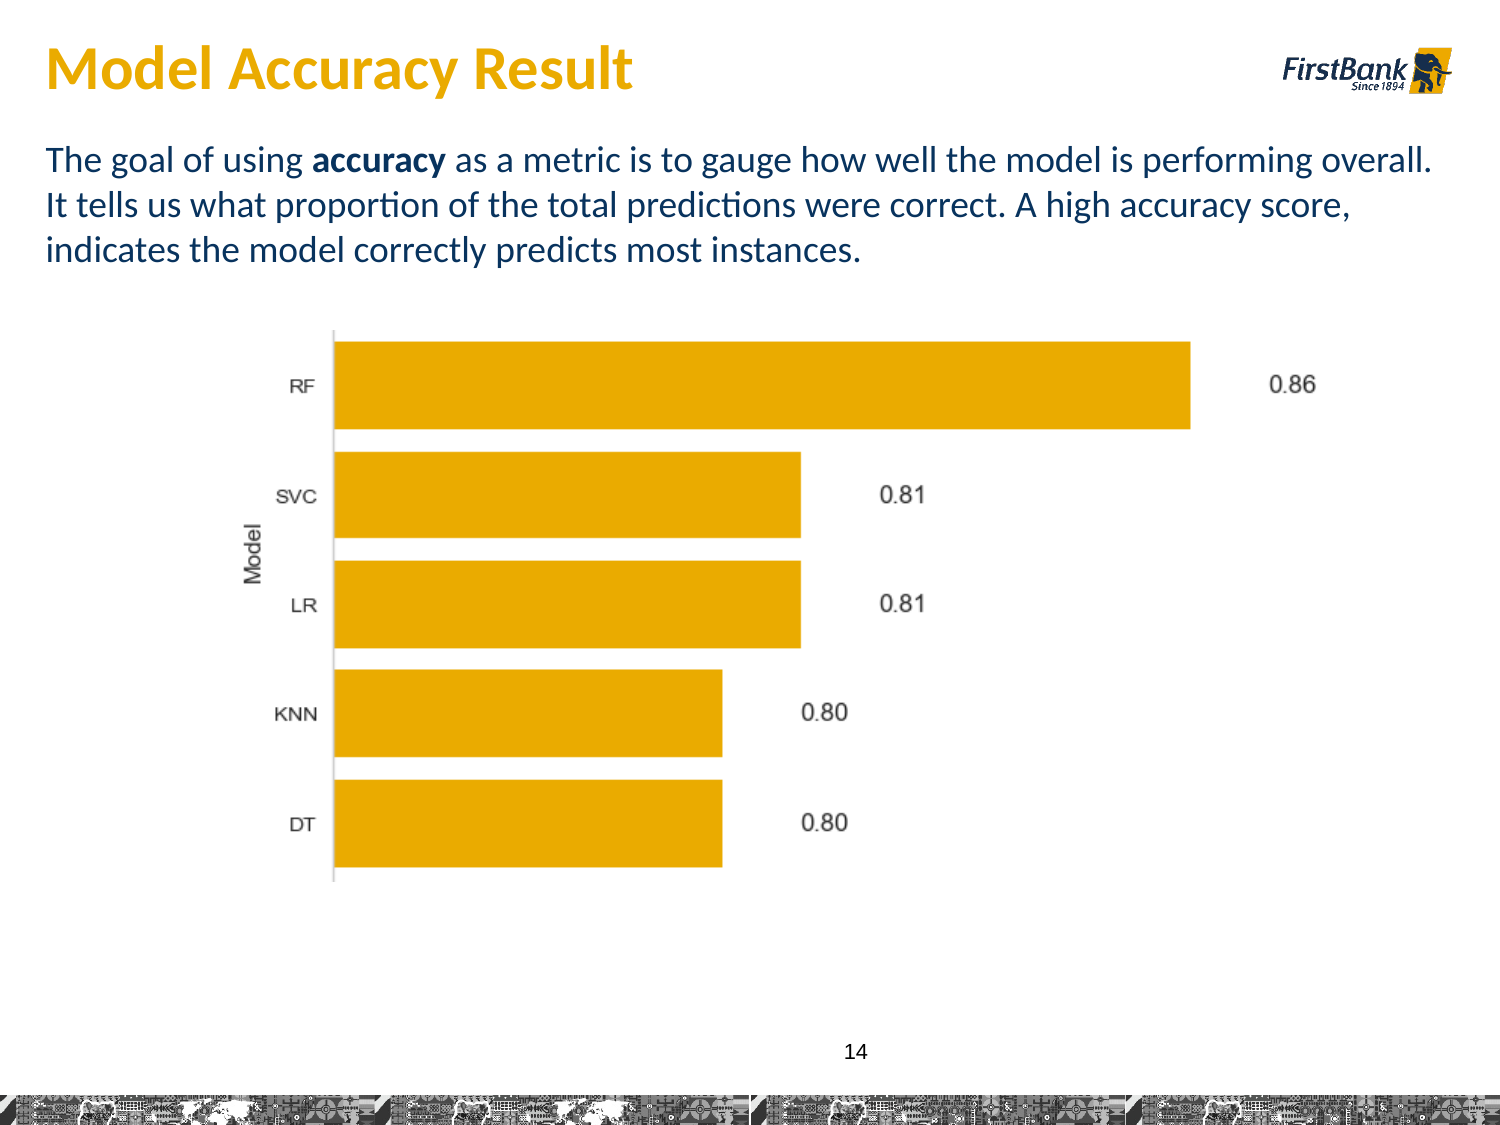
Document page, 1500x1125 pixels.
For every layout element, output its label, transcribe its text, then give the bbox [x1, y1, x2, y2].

picture [0, 1095, 1500, 1125]
text_box Model Accuracy Result [30, 19, 1045, 110]
text_box The goal of using accuracy as a metric is to gauge how well the model is performing overall. It tells us what proportion of the total predictions were correct. A high accuracy score, indicates the model correctly predicts most instances. [30, 127, 1469, 278]
picture [229, 330, 1352, 882]
picture [1263, 28, 1469, 112]
slide_number 14 [810, 1020, 883, 1081]
